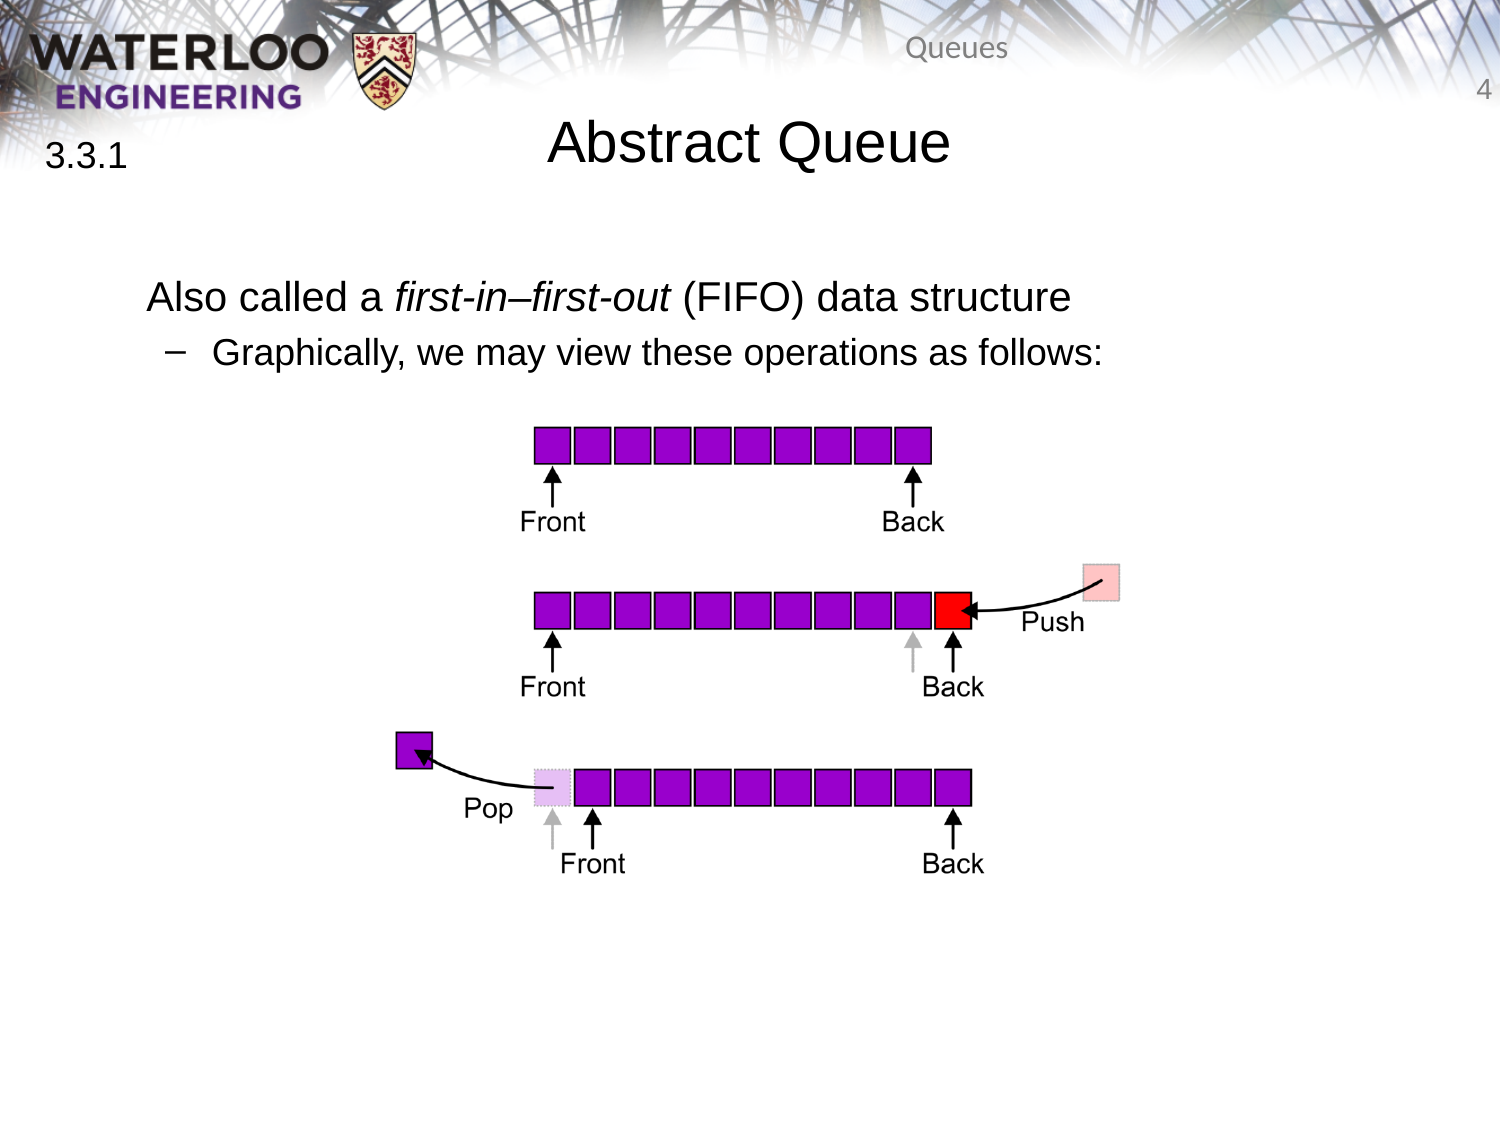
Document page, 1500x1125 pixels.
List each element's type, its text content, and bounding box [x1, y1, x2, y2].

list Also called a first-in–first-out (FIFO) data structure Graphically, we may view these operations as follows: [74, 262, 1426, 1006]
text_box 3.3.1 [30, 124, 144, 184]
picture [0, 0, 1500, 1125]
title Abstract Queue [74, 44, 1426, 233]
